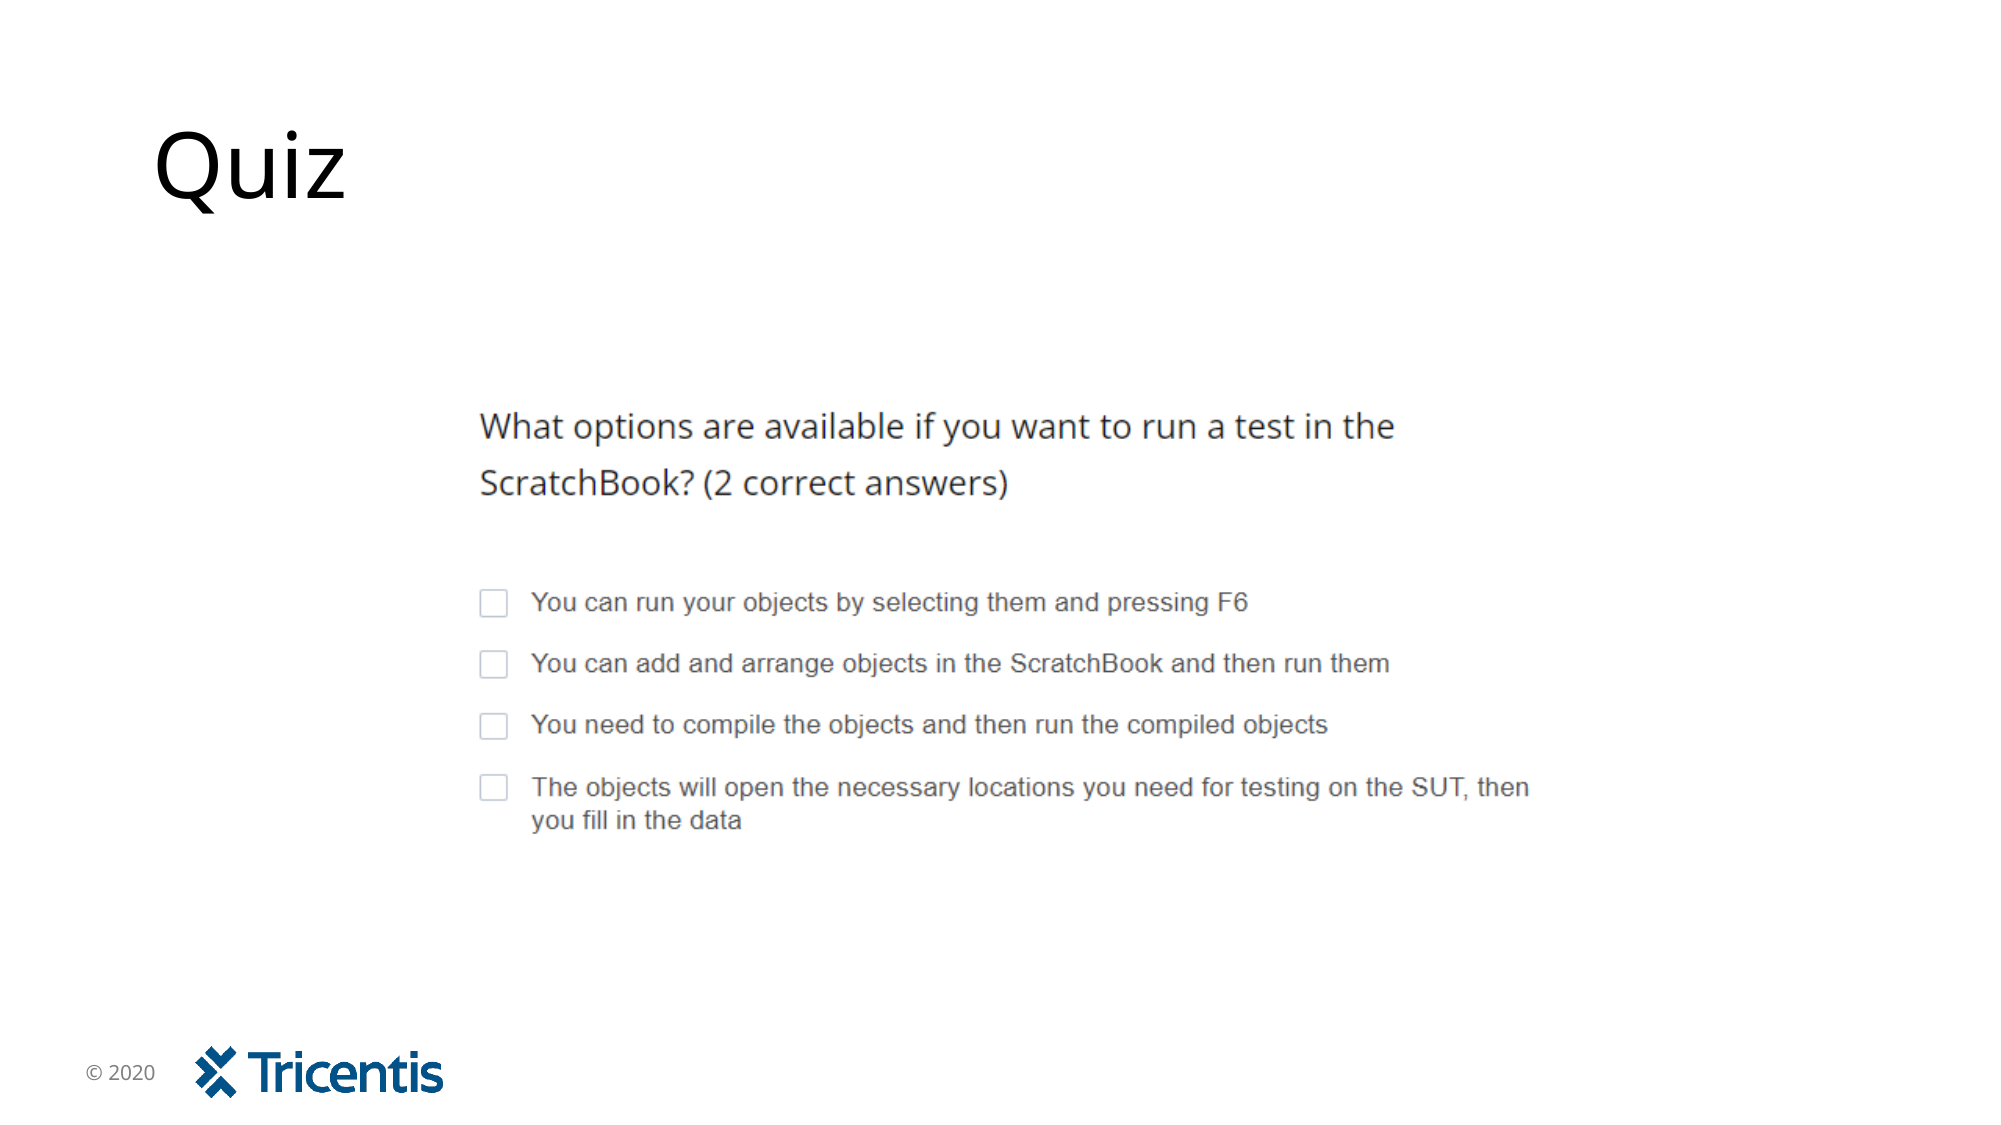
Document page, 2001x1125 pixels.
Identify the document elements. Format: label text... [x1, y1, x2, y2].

title Quiz [137, 59, 1863, 278]
picture [447, 370, 1553, 845]
picture [195, 1046, 443, 1098]
